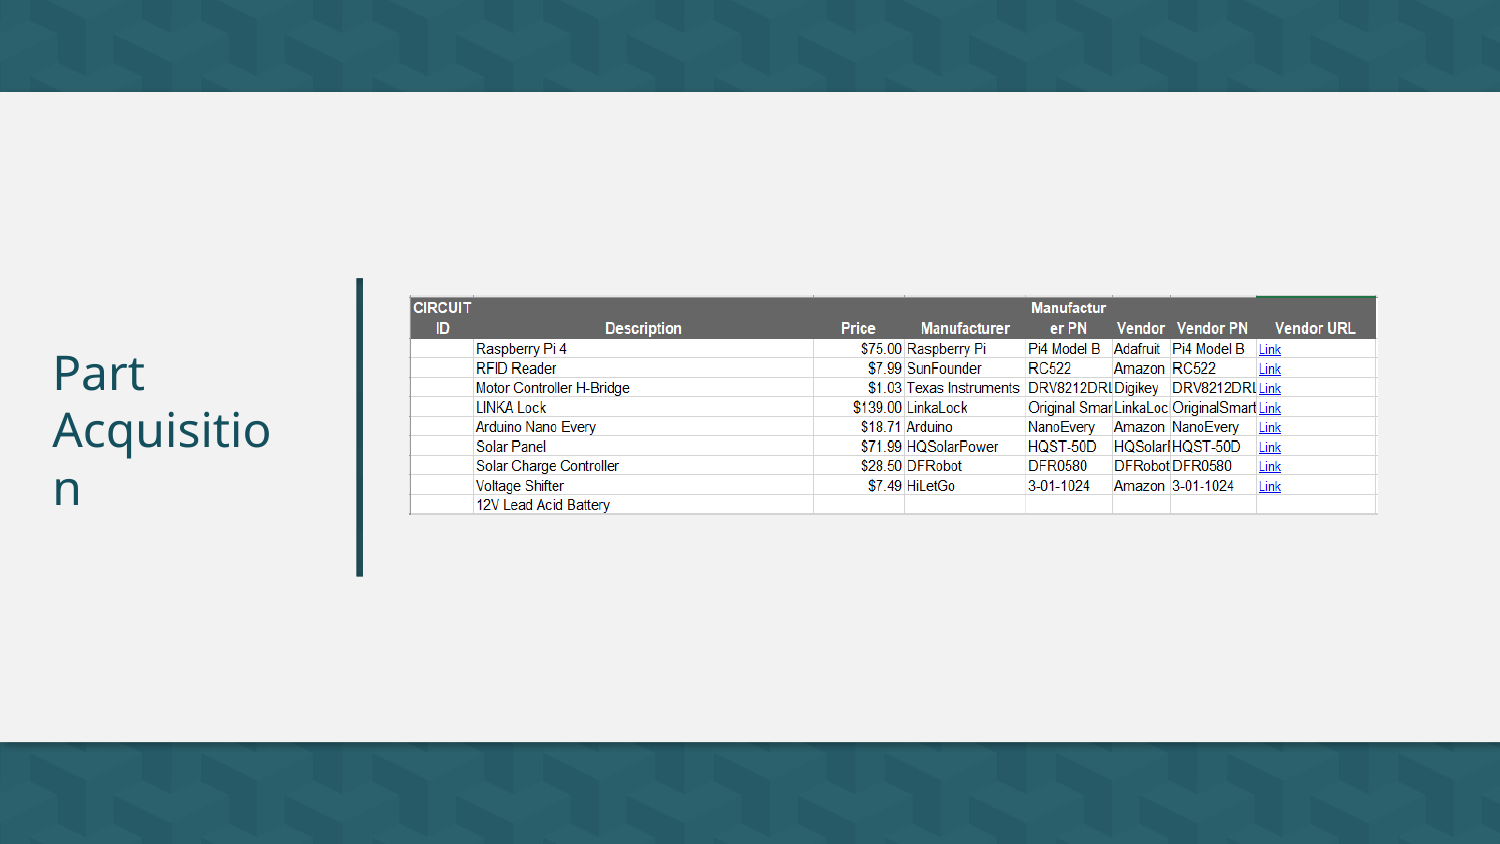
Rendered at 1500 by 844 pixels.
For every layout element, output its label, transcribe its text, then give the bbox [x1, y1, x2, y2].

picture [0, 743, 1500, 844]
picture [357, 279, 363, 576]
picture [408, 295, 1379, 516]
picture [0, 0, 1500, 92]
title Part Acquisition [41, 193, 302, 664]
